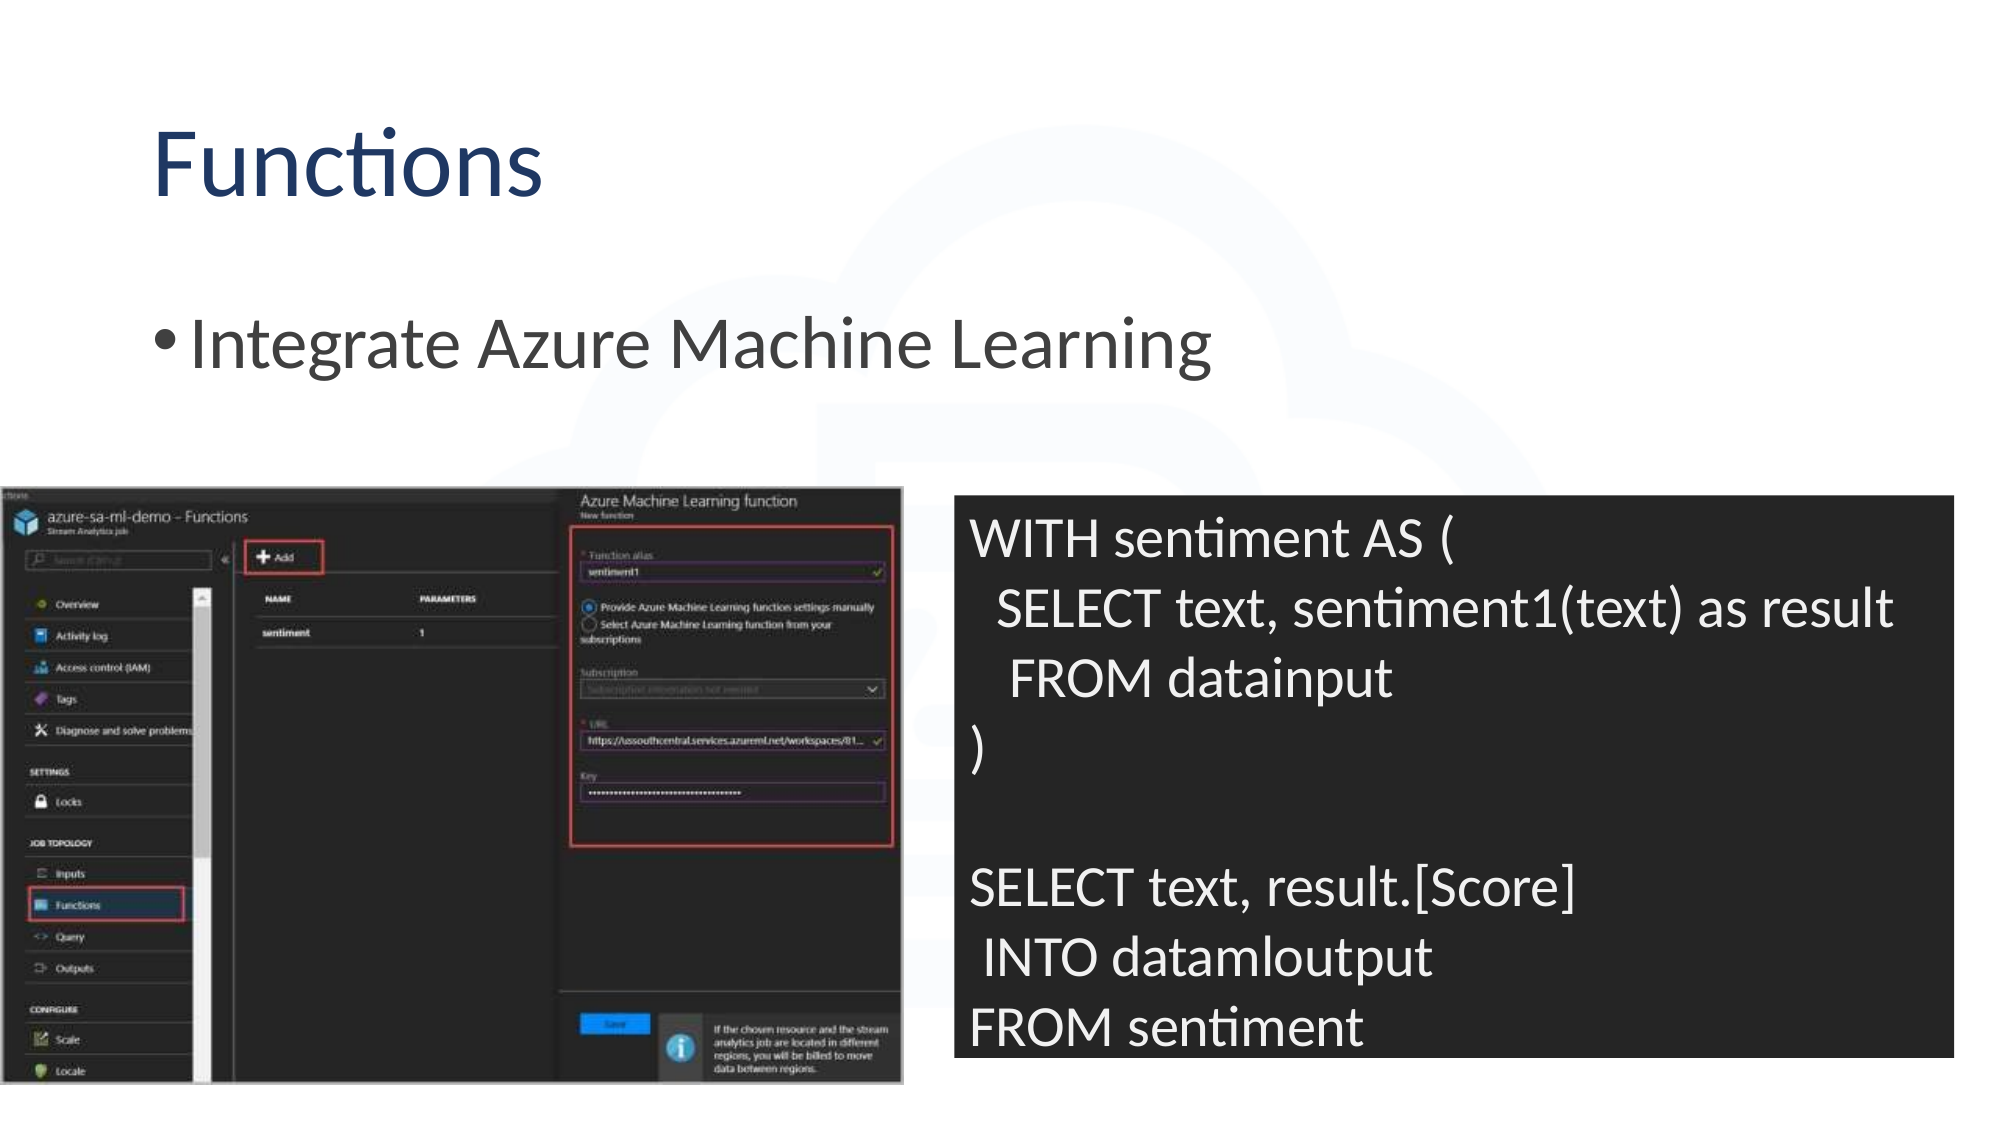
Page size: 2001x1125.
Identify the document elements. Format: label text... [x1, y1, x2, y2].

picture [0, 120, 1577, 1085]
text_box Integrate Azure Machine Learning [150, 291, 1221, 384]
title Functions [150, 94, 549, 284]
text_box WITH sentiment AS ( SELECT text, sentiment1(text) as result FROM datainput ) SELECT text, result.[Score] INTO datamloutput FROM sentiment [954, 495, 1955, 1058]
